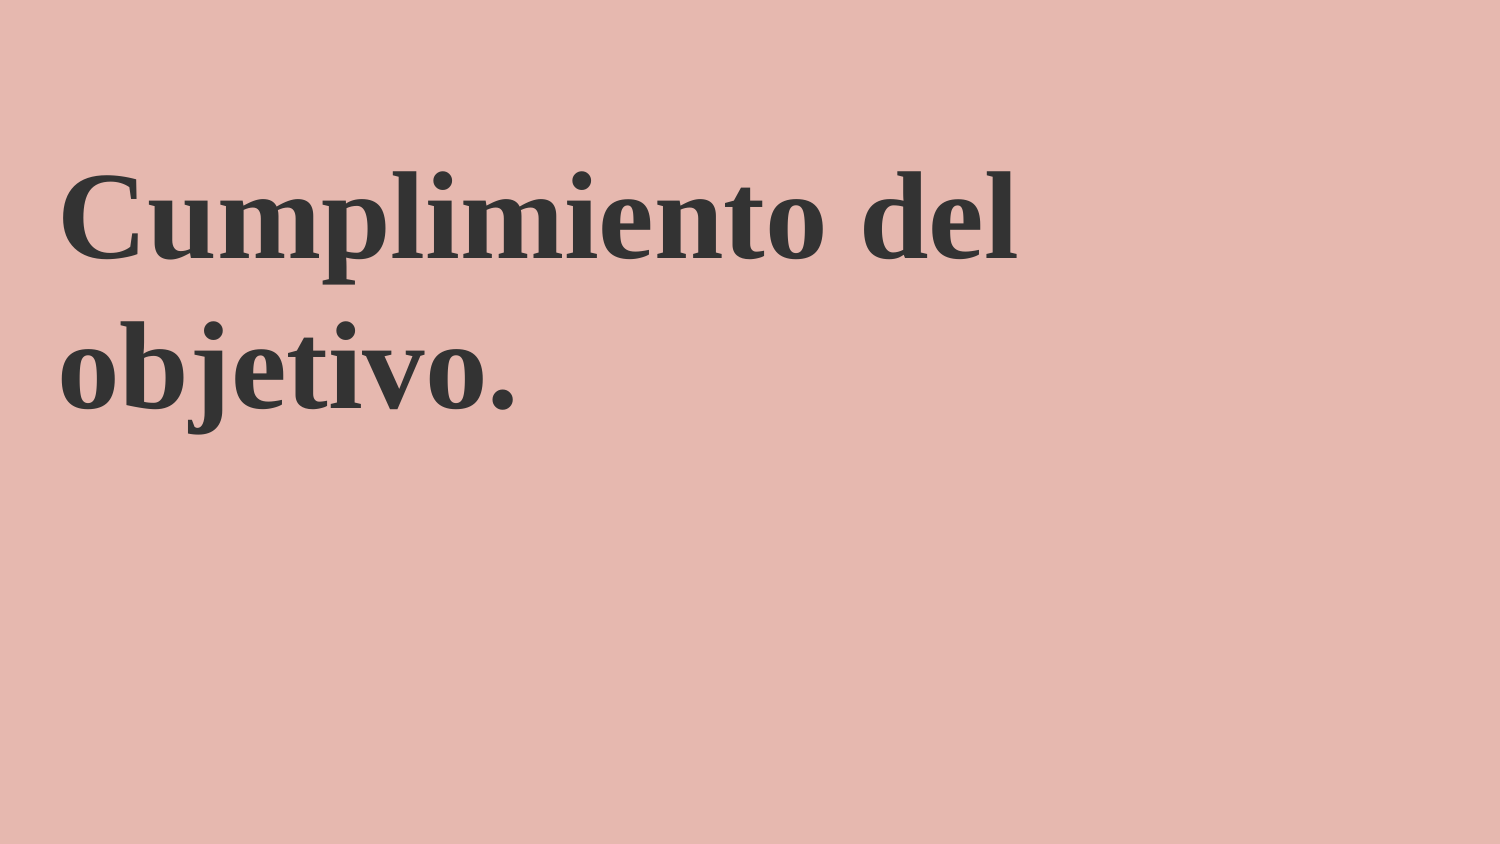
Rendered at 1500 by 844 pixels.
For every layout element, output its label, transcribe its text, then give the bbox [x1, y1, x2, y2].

title Cumplimiento del objetivo. [42, 118, 1441, 422]
